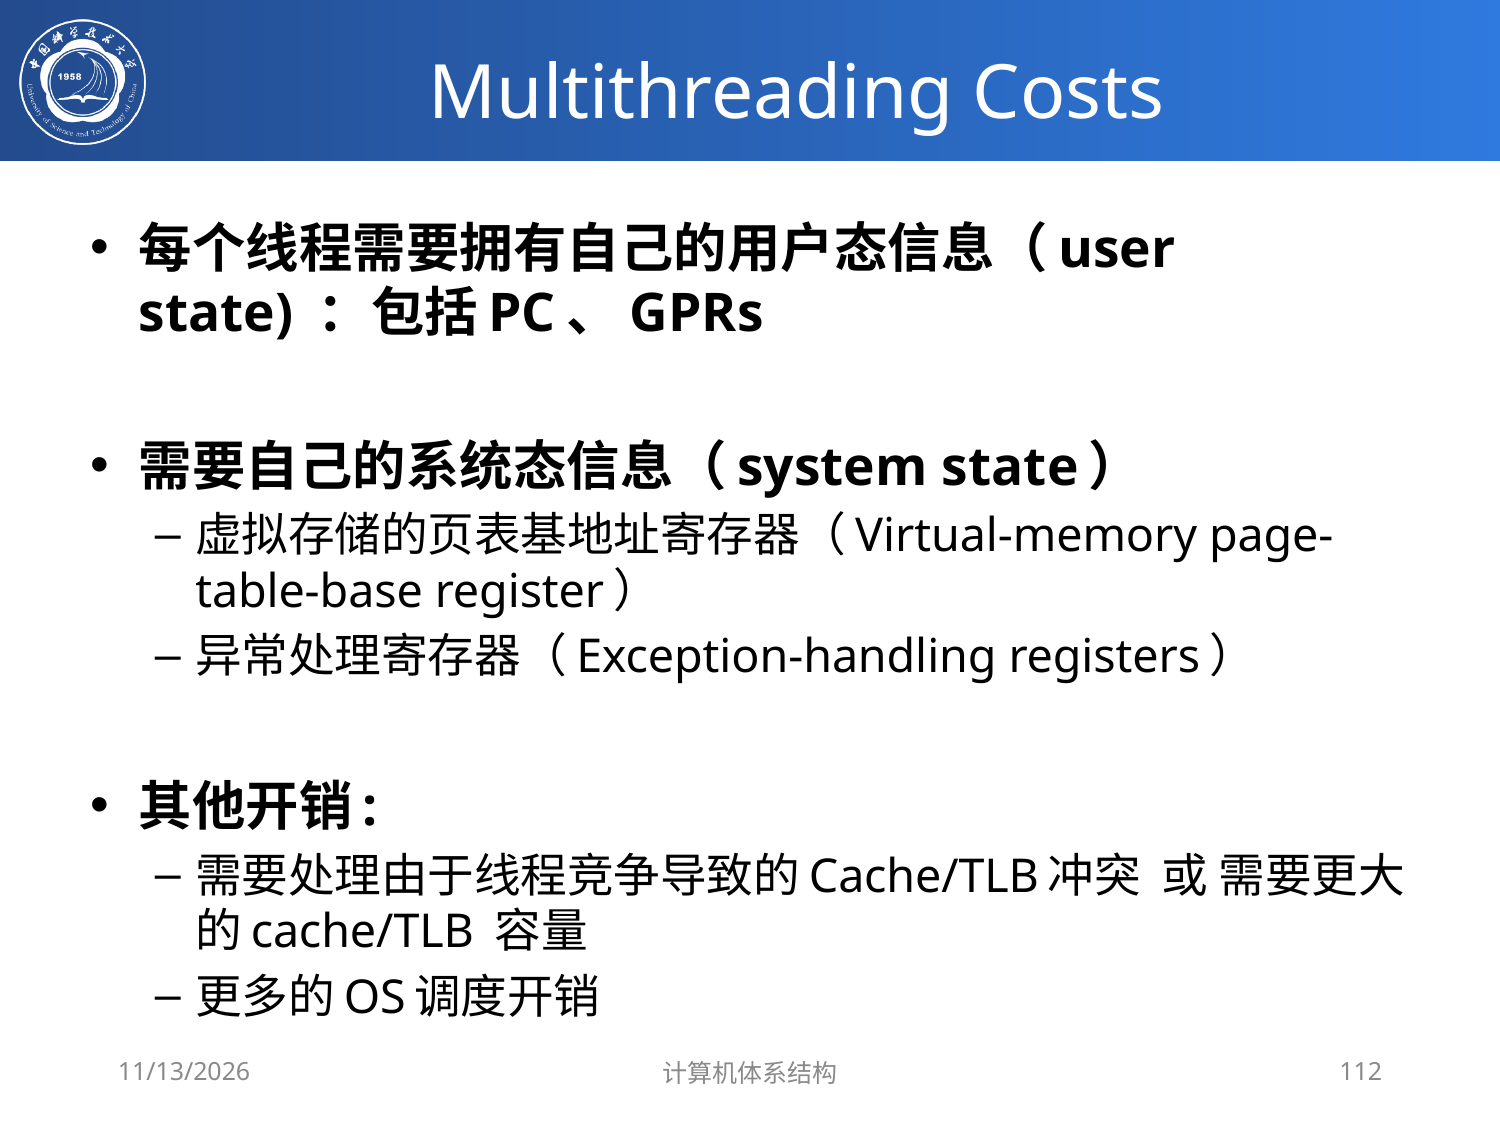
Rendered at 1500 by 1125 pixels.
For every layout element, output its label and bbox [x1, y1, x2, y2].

text_box [103, 1042, 441, 1103]
text_box [496, 1042, 1004, 1103]
text_box [1059, 1042, 1397, 1103]
title [169, 24, 1425, 153]
list [75, 206, 1425, 1036]
picture [19, 19, 146, 145]
